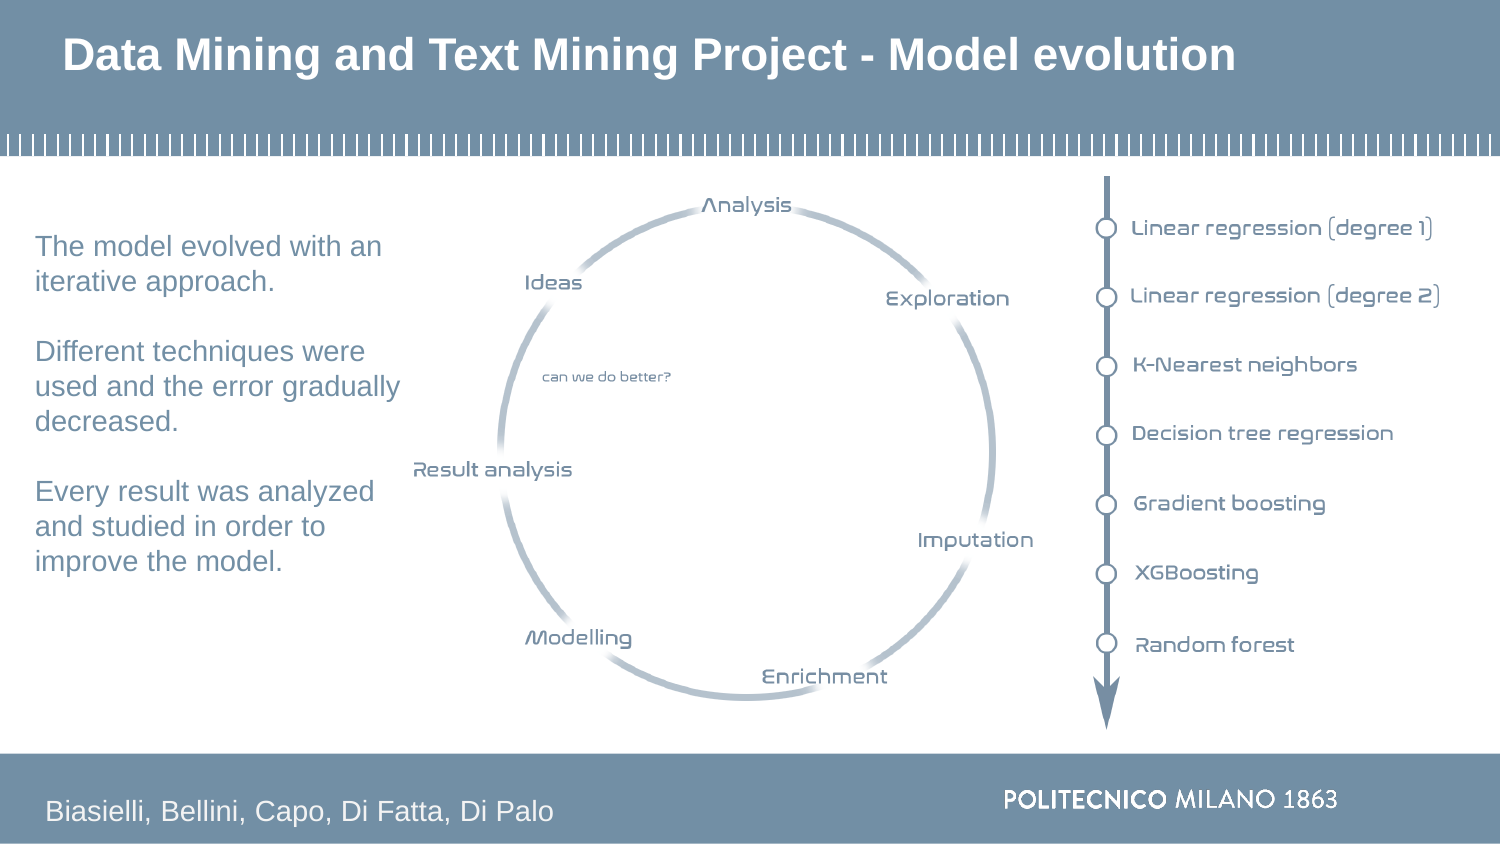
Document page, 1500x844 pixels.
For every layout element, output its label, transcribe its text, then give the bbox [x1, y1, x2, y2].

text_box The model evolved with an iterative approach. Different techniques were used and the error gradually decreased. Every result was analyzed and studied in order to improve the model. [19, 212, 409, 701]
picture [999, 780, 1342, 817]
title Data Mining and Text Mining Project - Model evolution [47, 17, 1455, 121]
picture [414, 176, 1439, 730]
text_box Biasielli, Bellini, Capo, Di Fatta, Di Palo [29, 777, 643, 825]
